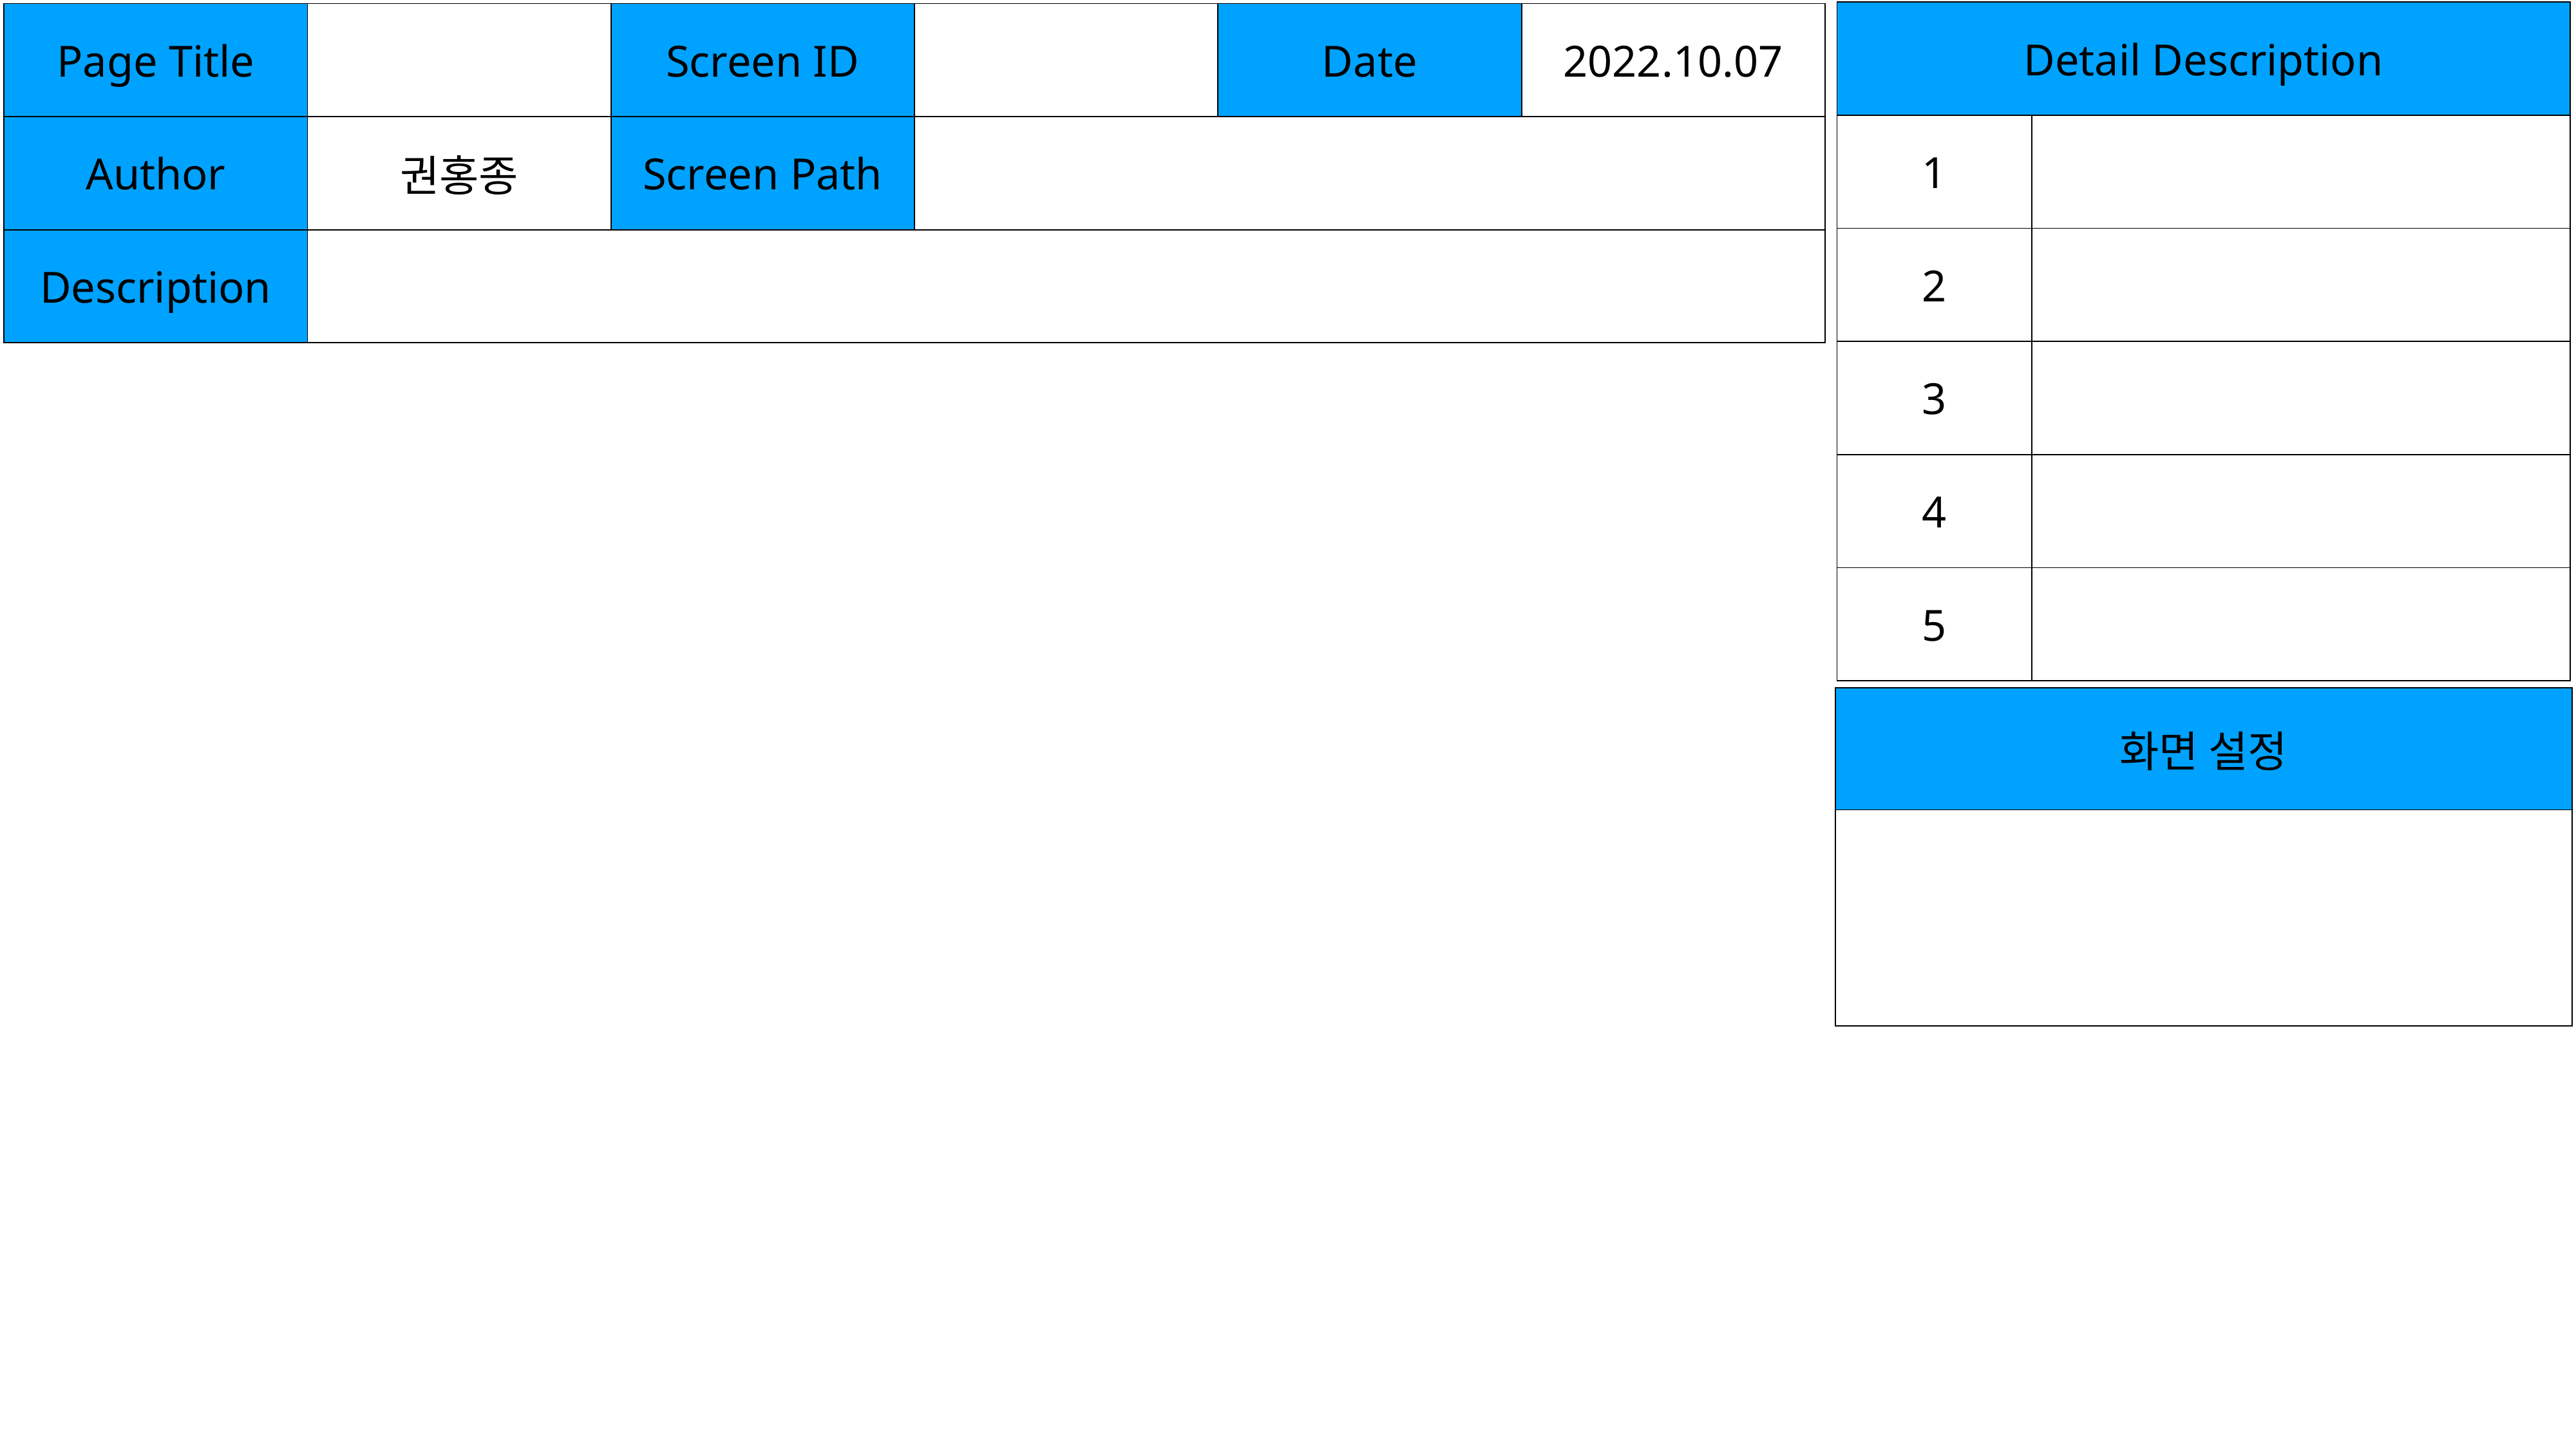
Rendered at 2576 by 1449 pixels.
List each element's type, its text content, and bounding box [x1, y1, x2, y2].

table_header Page Title [5, 4, 307, 116]
table_cell [2032, 342, 2570, 454]
table_cell [915, 117, 1824, 229]
table_cell Author [5, 117, 307, 229]
table_cell Description [5, 231, 307, 342]
table_cell Screen Path [612, 117, 914, 229]
table_cell [1836, 810, 2571, 1025]
table_cell 2 [1837, 229, 2031, 341]
table_header Screen ID [612, 4, 914, 116]
table_cell [2032, 229, 2570, 341]
table_header [915, 4, 1217, 116]
table_cell [2032, 116, 2570, 228]
table_cell 1 [1837, 116, 2031, 228]
table_header Date [1218, 4, 1521, 116]
table_header 화면 설정 [1836, 688, 2571, 810]
table_cell 4 [1837, 455, 2031, 567]
table_header Detail Description [1837, 3, 2570, 115]
table_cell [2032, 568, 2570, 680]
table_cell [2032, 455, 2570, 567]
table_header 2022.10.07 [1522, 4, 1824, 116]
table_cell [308, 231, 1824, 342]
table_cell 3 [1837, 342, 2031, 454]
table_header [308, 4, 611, 116]
table_cell 권홍종 [308, 117, 611, 229]
table_cell 5 [1837, 568, 2031, 680]
